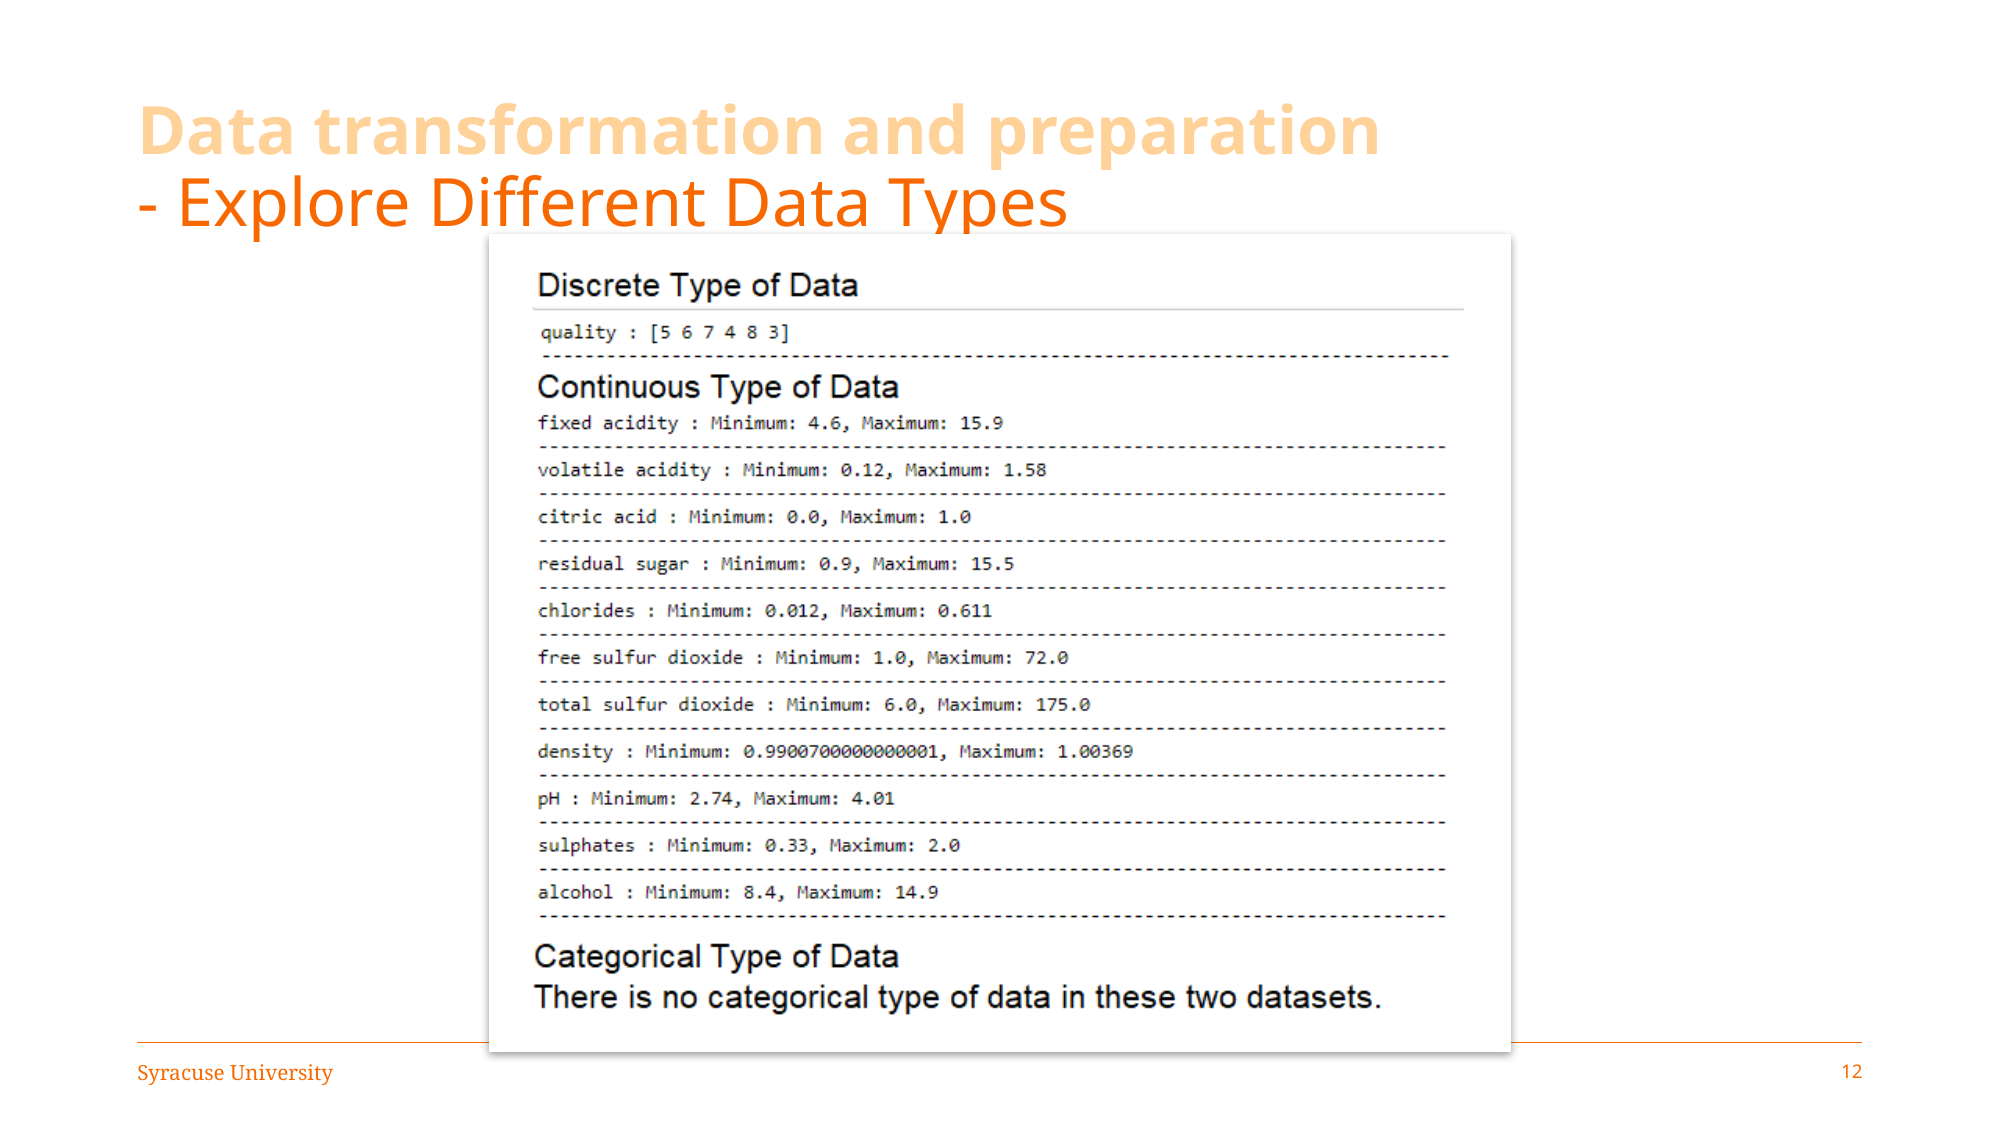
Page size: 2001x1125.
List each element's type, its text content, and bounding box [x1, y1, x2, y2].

title Data transformation and preparation - Explore Different Data Types [137, 59, 1863, 278]
picture [502, 248, 1498, 1038]
